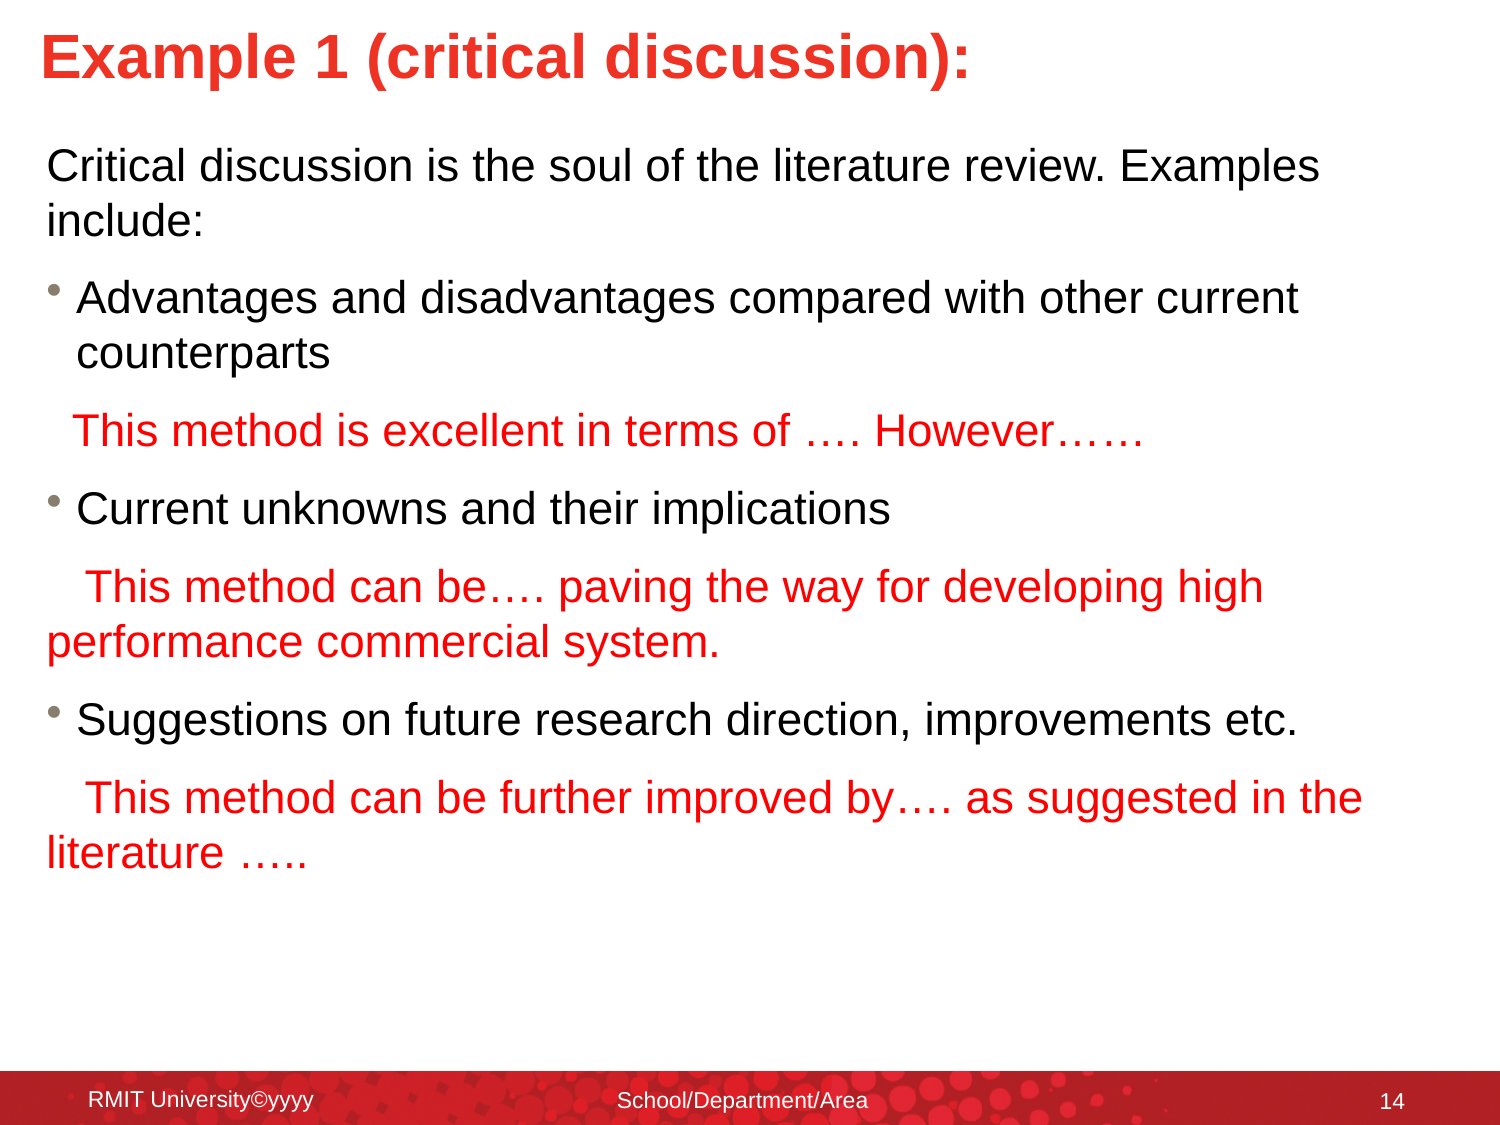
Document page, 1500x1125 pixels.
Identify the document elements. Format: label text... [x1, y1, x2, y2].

footer School/Department/Area [428, 1078, 1058, 1115]
text_box Critical discussion is the soul of the literature review. Examples include: Advantages and disadvantages compared with other current counterparts This method is excellent in terms of …. However…… Current unknowns and their implications This method can be…. paving the way for developing high performance commercial system. Suggestions on future research direction, improvements etc. This method can be further improved by…. as suggested in the literature ….. [31, 127, 1471, 894]
slide_number RMIT University©yyyy [72, 1076, 424, 1113]
slide_number 14 [1069, 1078, 1421, 1115]
picture [0, 1071, 1500, 1125]
title Example 1 (critical discussion): [25, 8, 1376, 160]
